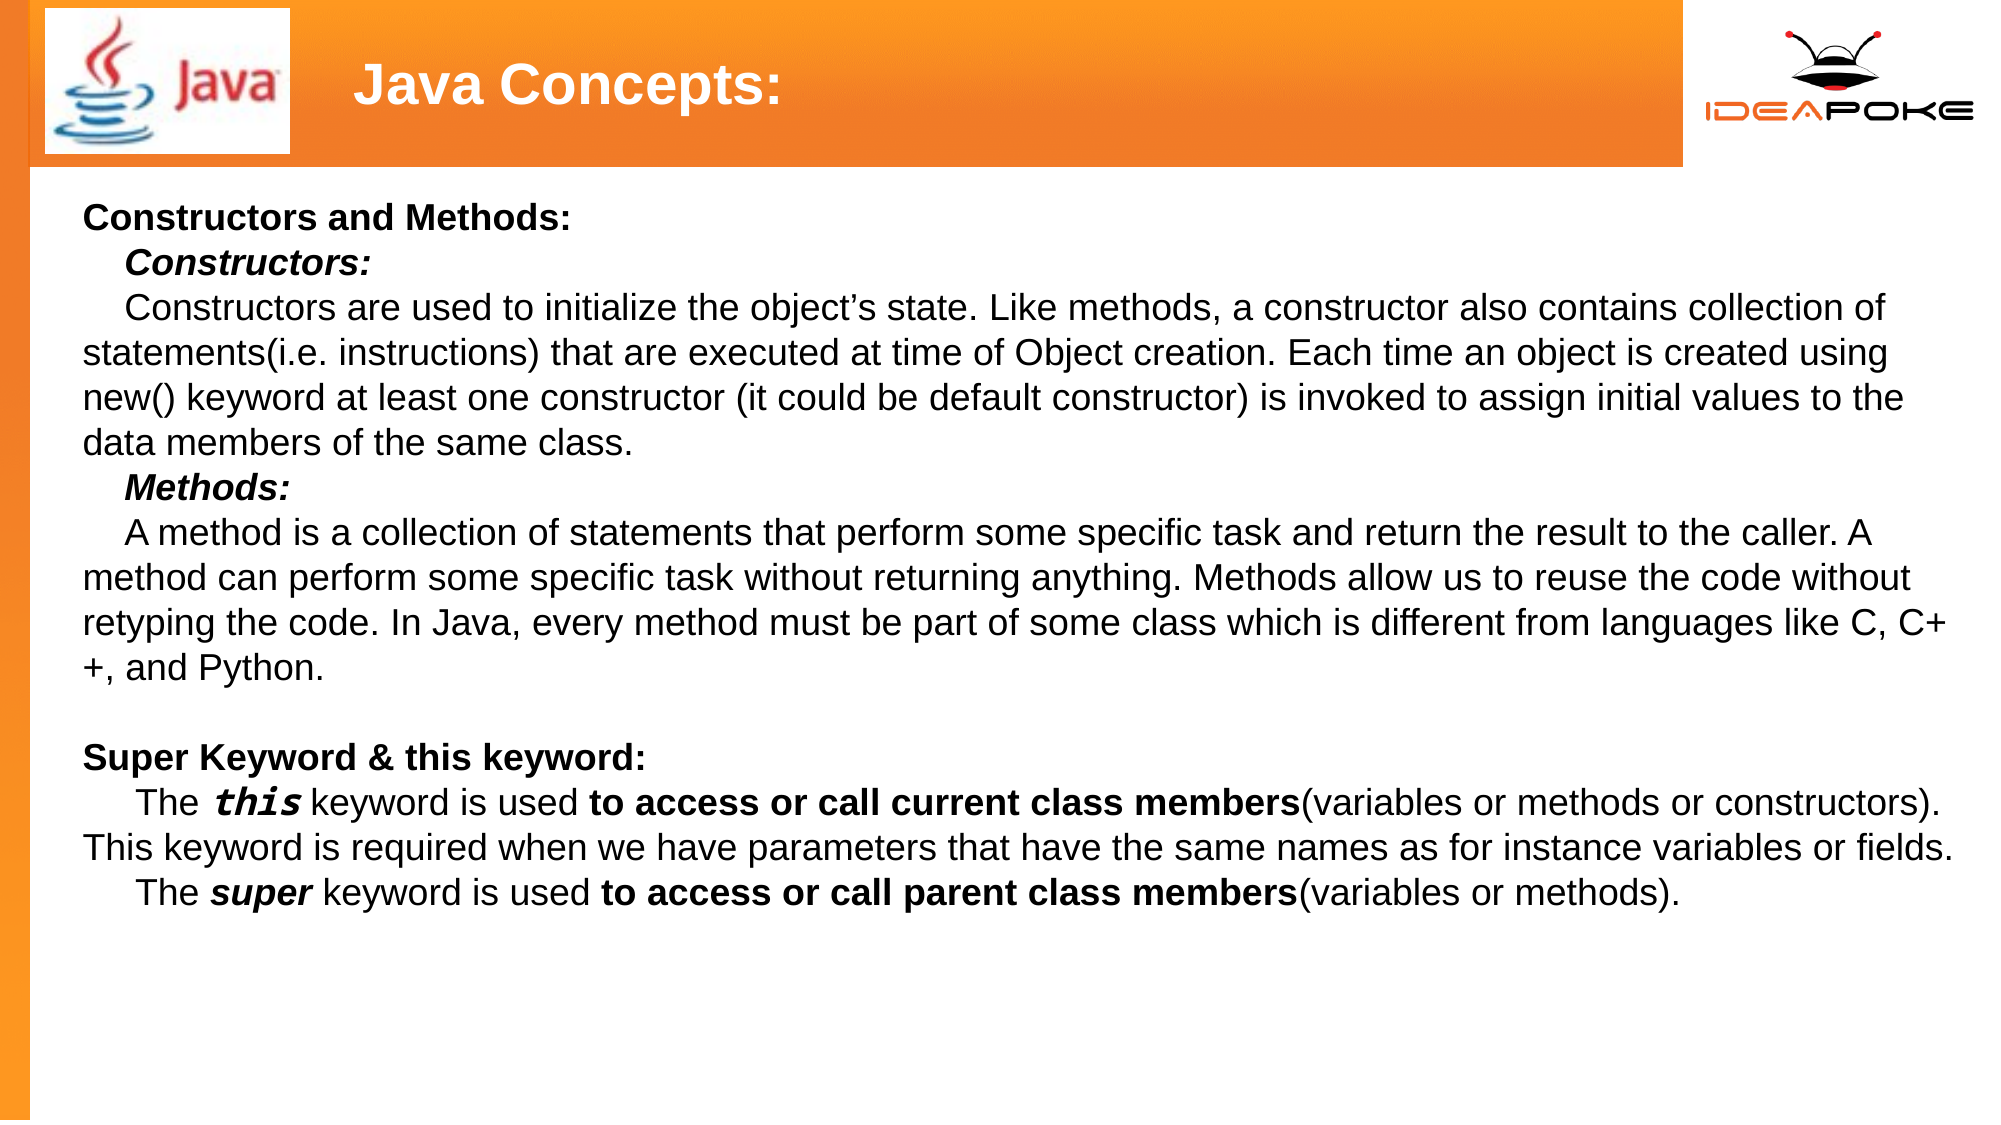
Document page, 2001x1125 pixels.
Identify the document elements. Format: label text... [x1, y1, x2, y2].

picture [0, 0, 1683, 1120]
picture [1699, 17, 1980, 146]
text_box Constructors and Methods: Constructors: Constructors are used to initialize the object’s state. Like methods, a constructor also contains collection of statements(i.e. instructions) that are executed at time of Object creation. Each time an object is created using new() keyword at least one constructor (it could be default constructor) is invoked to assign initial values to the data members of the same class. Methods: A method is a collection of statements that perform some specific task and return the result to the caller. A method can perform some specific task without returning anything. Methods allow us to reuse the code without retyping the code. In Java, every method must be part of some class which is different from languages like C, C++, and Python. Super Keyword & this keyword: The this keyword is used to access or call current class members(variables or methods or constructors). This keyword is required when we have parameters that have the same names as for instance variables or fields. The super keyword is used to access or call parent class members(variables or methods). [67, 185, 1980, 966]
